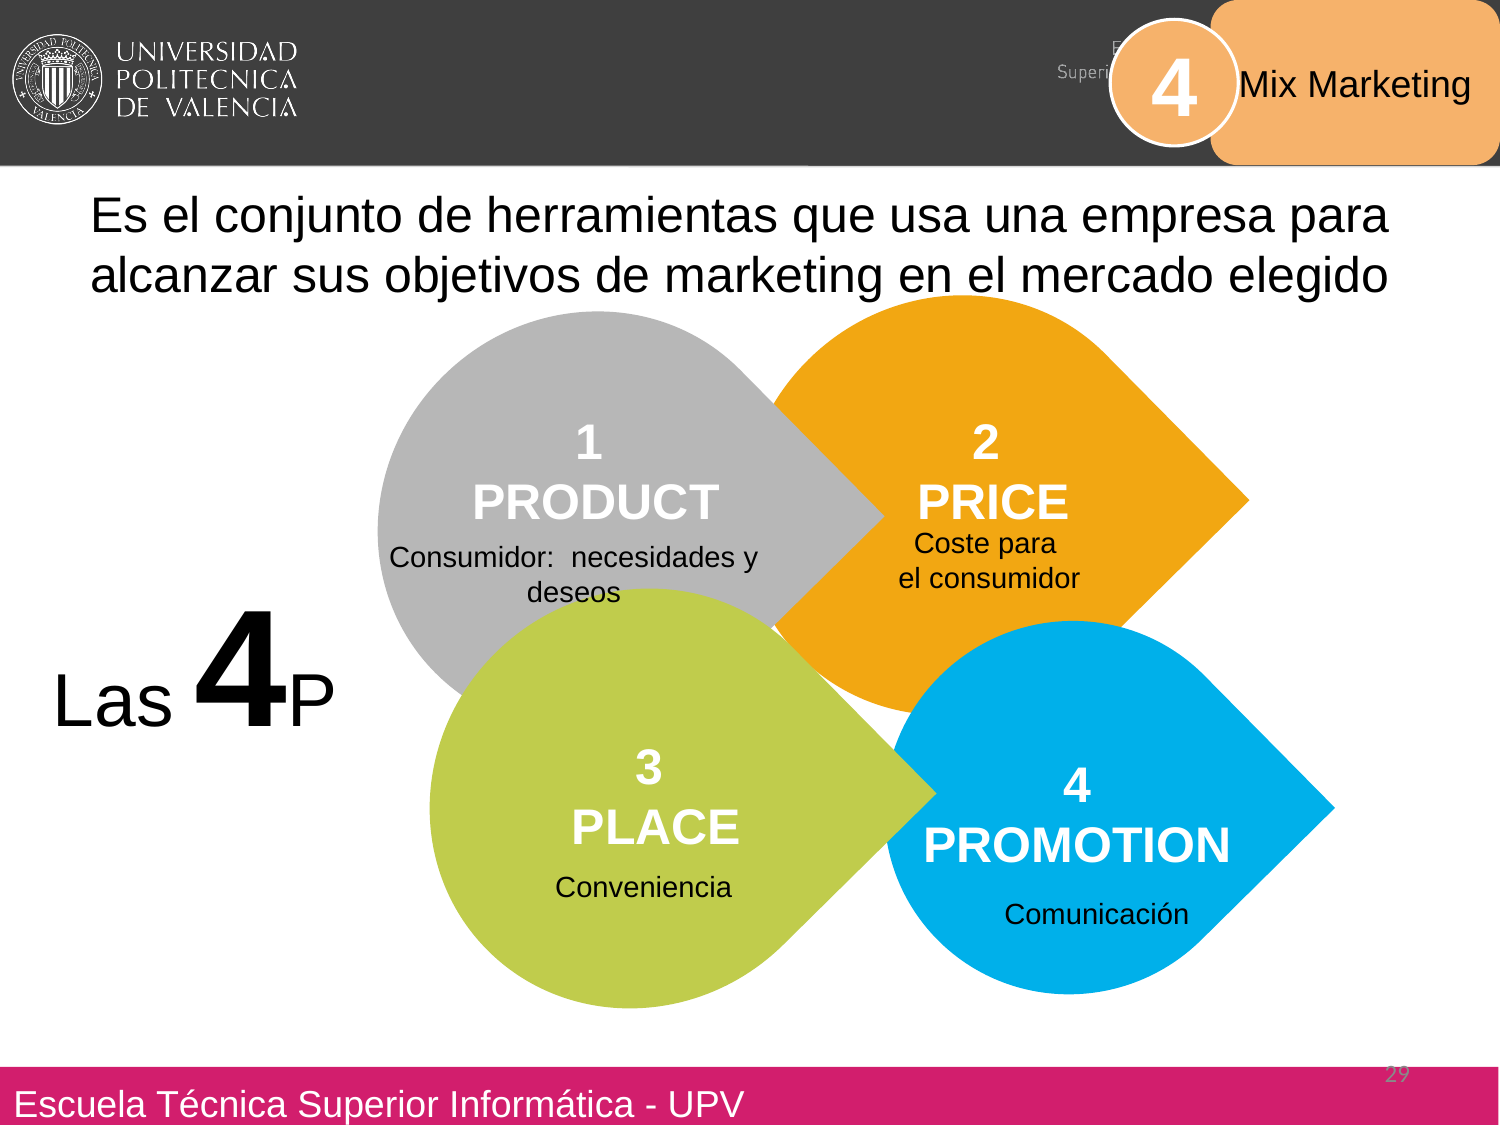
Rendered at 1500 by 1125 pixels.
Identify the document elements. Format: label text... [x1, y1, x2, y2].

text_box [429, 606, 889, 909]
picture [11, 31, 298, 127]
text_box Las 4P [37, 552, 361, 770]
text_box [895, 637, 1273, 745]
text_box 2 PRICE [834, 401, 1154, 545]
text_box Conveniencia [456, 860, 832, 931]
text_box Mix Marketing [1210, 0, 1500, 166]
list Es el conjunto de herramientas que usa una empresa para alcanzar sus objetivos de marketing en el mercado elegido [75, 174, 1425, 318]
text_box 4 PROMOTION [863, 745, 1292, 888]
text_box Coste para el consumidor [829, 516, 1149, 652]
text_box [775, 573, 967, 713]
text_box [391, 606, 562, 695]
text_box [774, 318, 1152, 463]
text_box [1149, 403, 1250, 600]
text_box [1292, 764, 1336, 851]
text_box [377, 318, 834, 628]
picture [1049, 33, 1133, 114]
text_box 3 PLACE [496, 726, 816, 860]
text_box Consumidor: necesidades y deseos [360, 530, 788, 606]
text_box [470, 931, 798, 1009]
slide_number ‹#› [1074, 1042, 1425, 1103]
text_box 4 [1110, 19, 1239, 146]
text_box [965, 963, 1173, 995]
text_box 1 PRODUCT [436, 401, 756, 530]
text_box Comunicación [887, 887, 1307, 963]
